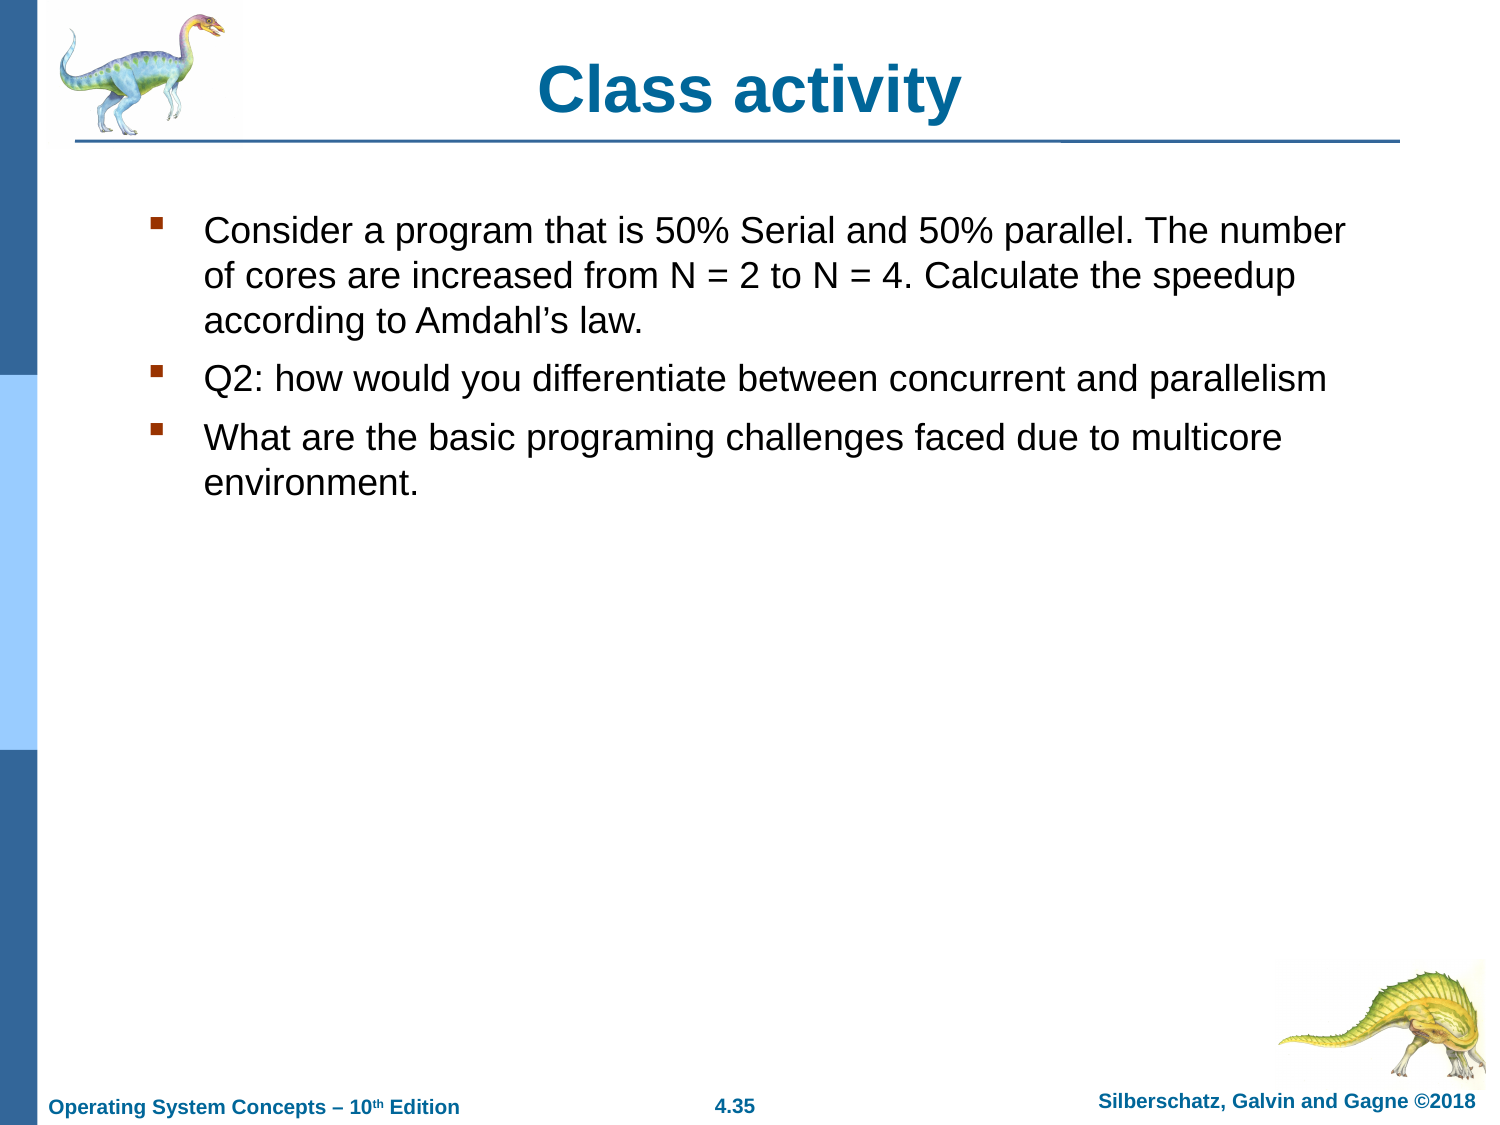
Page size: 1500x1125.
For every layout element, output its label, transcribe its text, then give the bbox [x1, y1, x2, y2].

picture [46, 0, 243, 149]
list Consider a program that is 50% Serial and 50% parallel. The number of cores are increased from N = 2 to N = 4. Calculate the speedup according to Amdahl’s law. Q2: how would you differentiate between concurrent and parallelism What are the basic programing challenges faced due to multicore environment. [132, 198, 1400, 942]
picture [1275, 959, 1486, 1090]
title Class activity [75, 38, 1425, 133]
